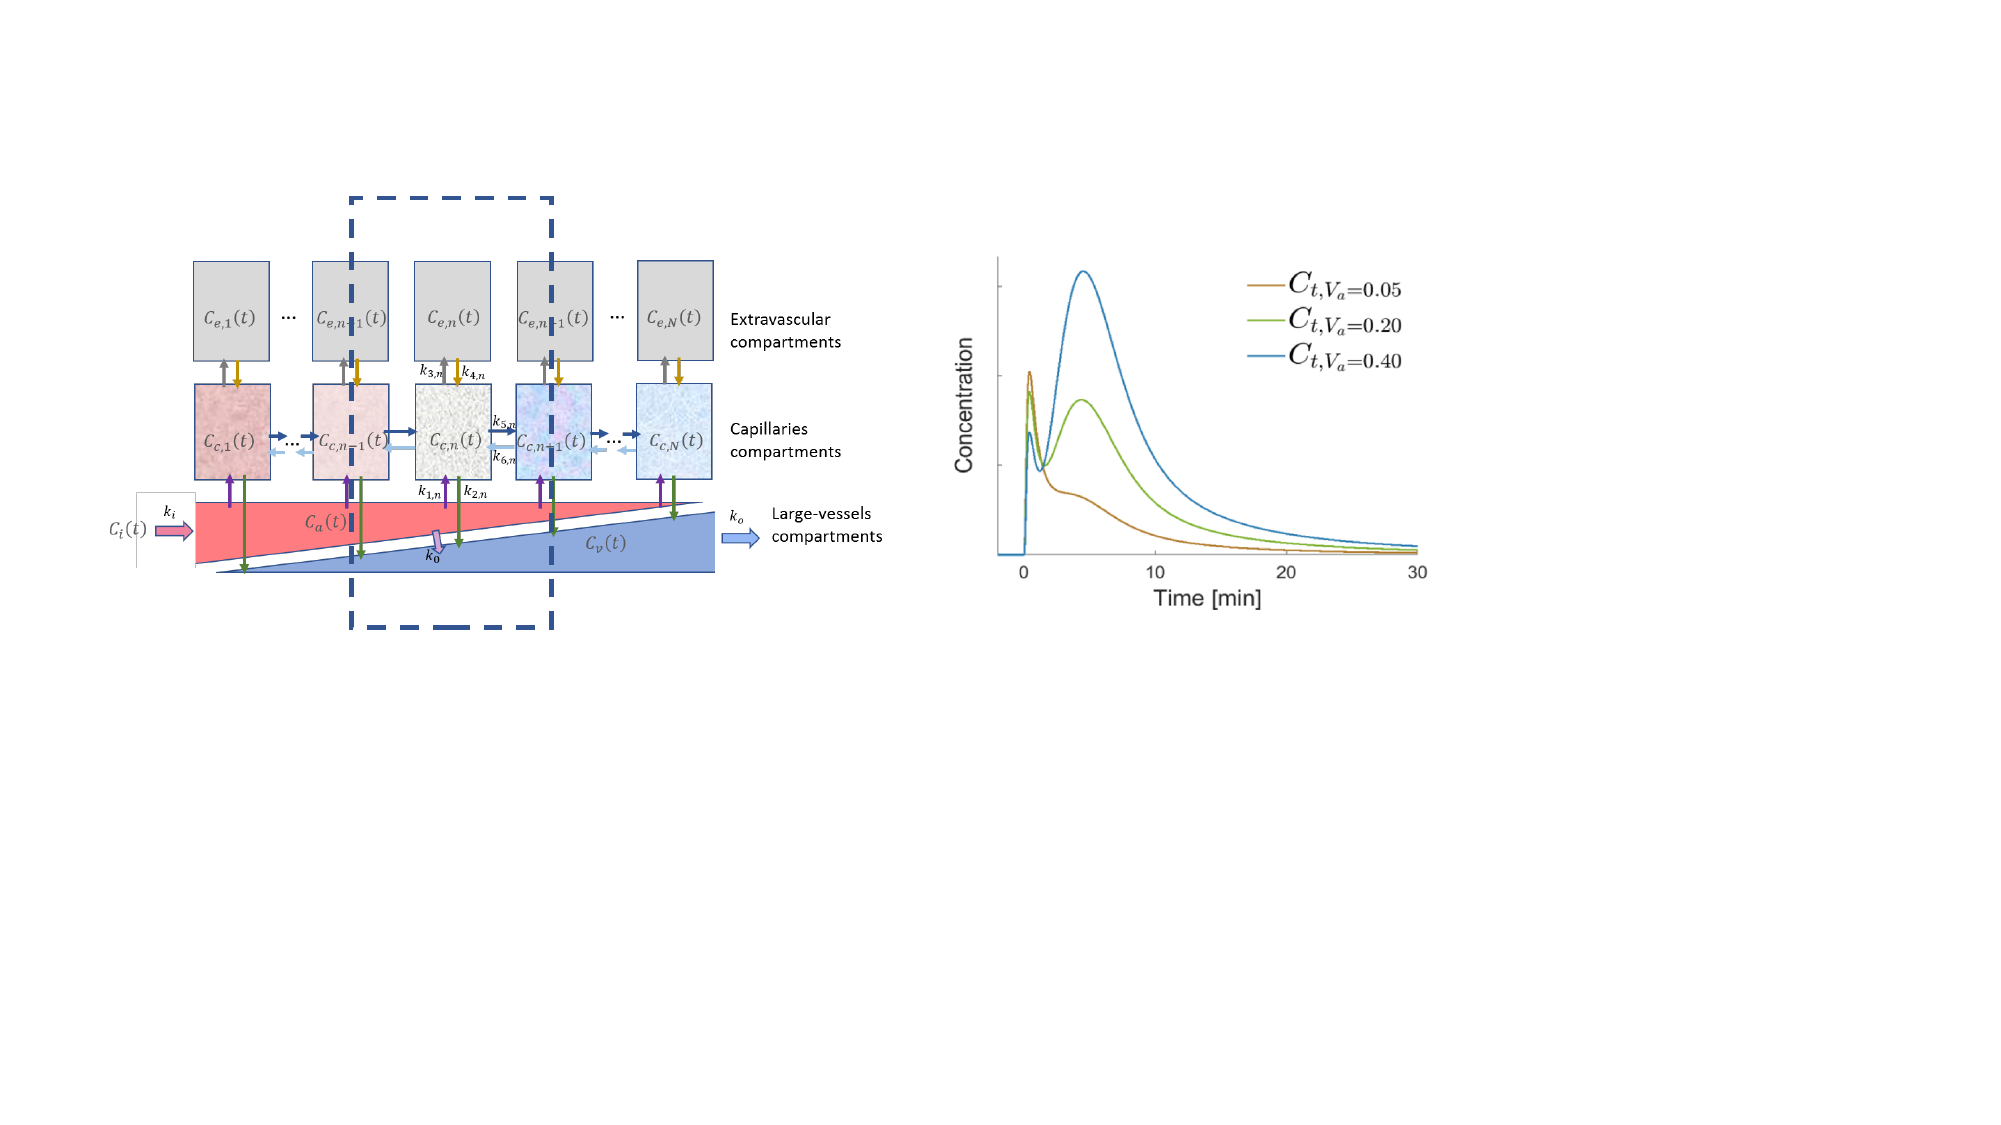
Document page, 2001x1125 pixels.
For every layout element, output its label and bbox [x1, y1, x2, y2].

text_box [96, 197, 1476, 628]
